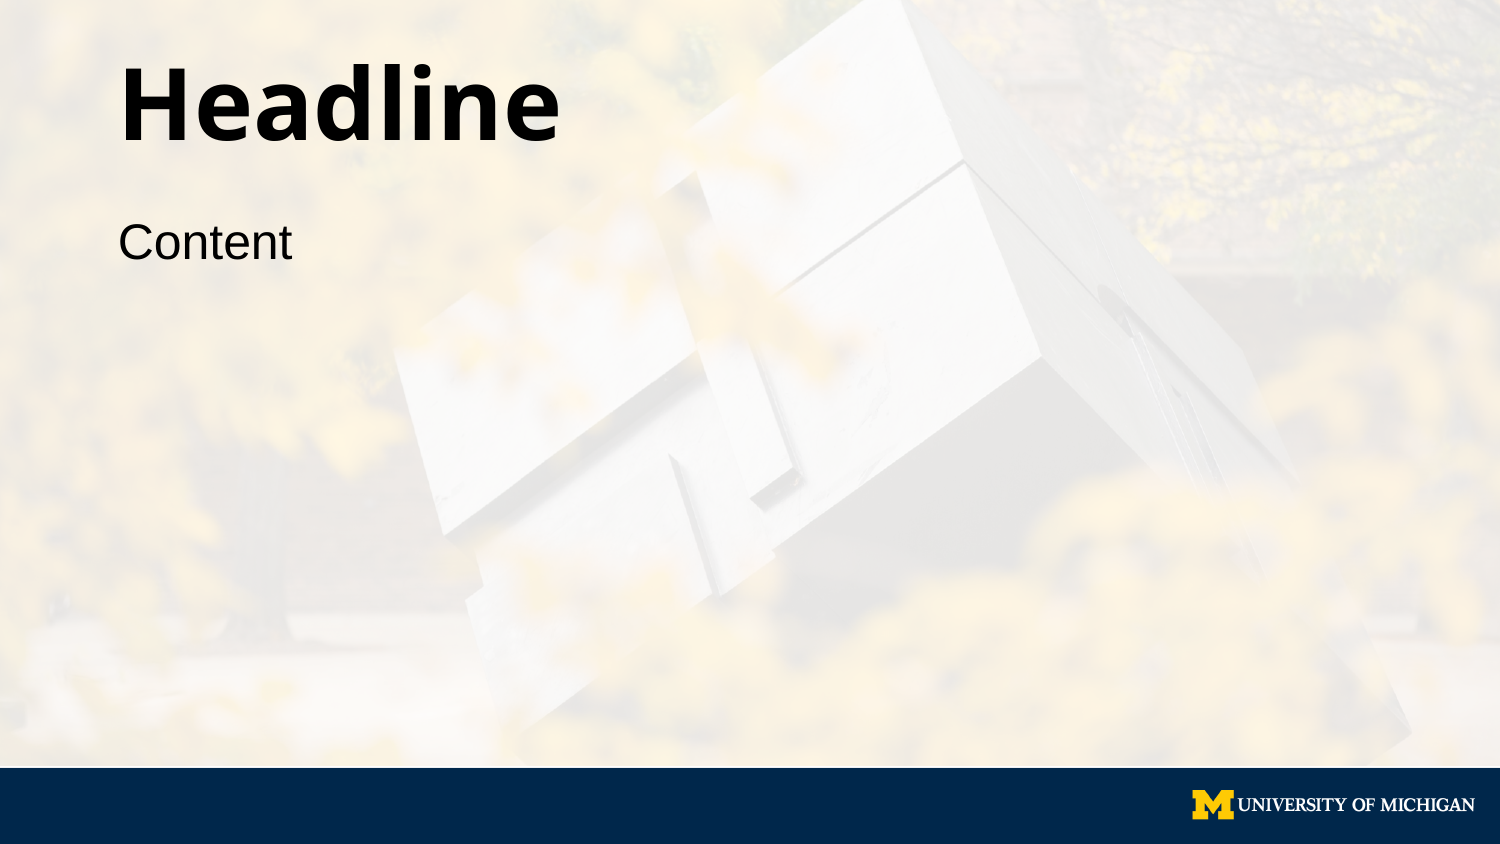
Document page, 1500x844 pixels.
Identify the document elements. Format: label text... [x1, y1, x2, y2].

picture [0, 766, 1500, 844]
title Headline [103, 46, 1397, 163]
subtitle Content [103, 202, 1397, 728]
